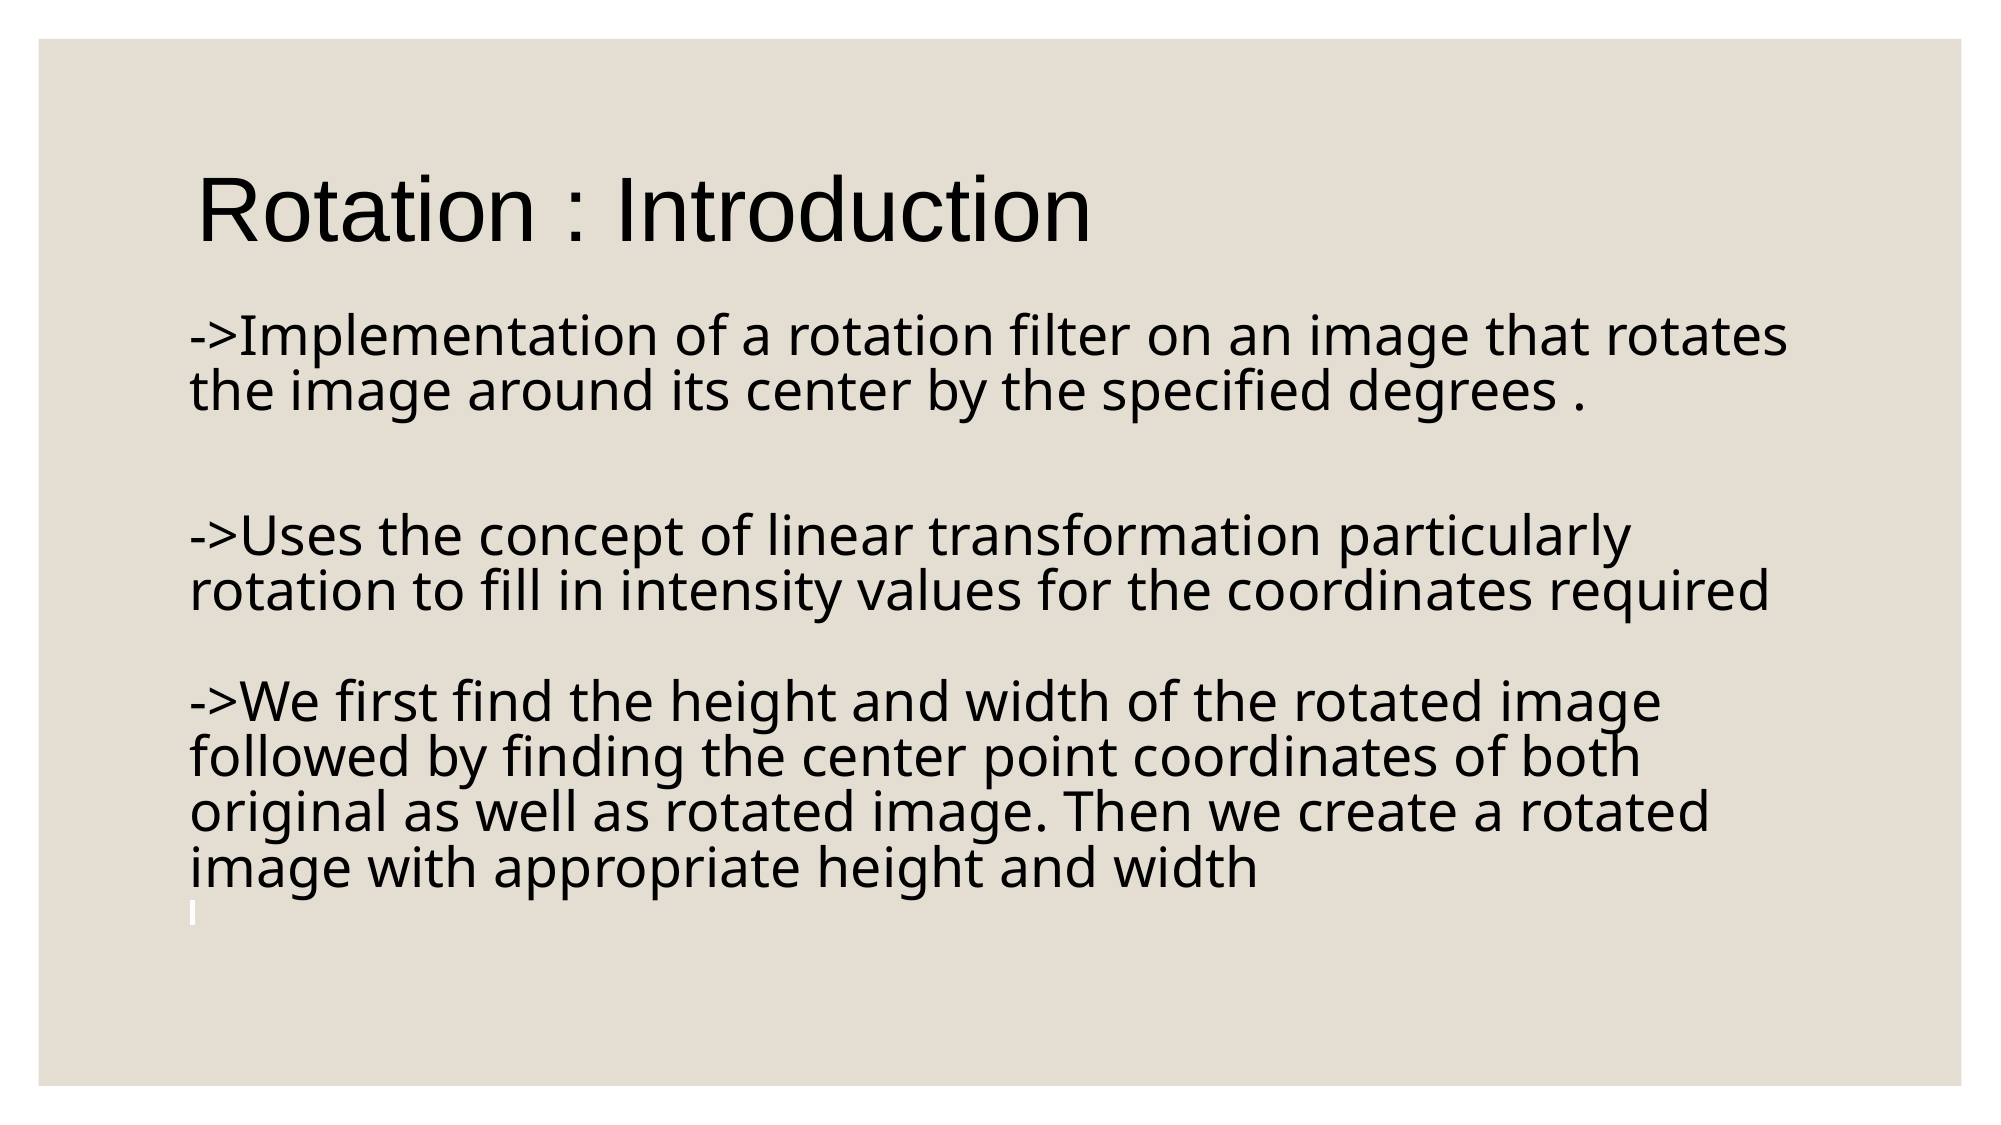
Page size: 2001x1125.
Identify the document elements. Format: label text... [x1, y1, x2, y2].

title Rotation : Introduction [155, 96, 1806, 322]
list ->Implementation of a rotation filter on an image that rotates the image around its center by the specified degrees . ->Uses the concept of linear transformation particularly rotation to fill in intensity values for the coordinates required ->We first find the height and width of the rotated image followed by finding the center point coordinates of both original as well as rotated image. Then we create a rotated image with appropriate height and width [174, 237, 1825, 1038]
